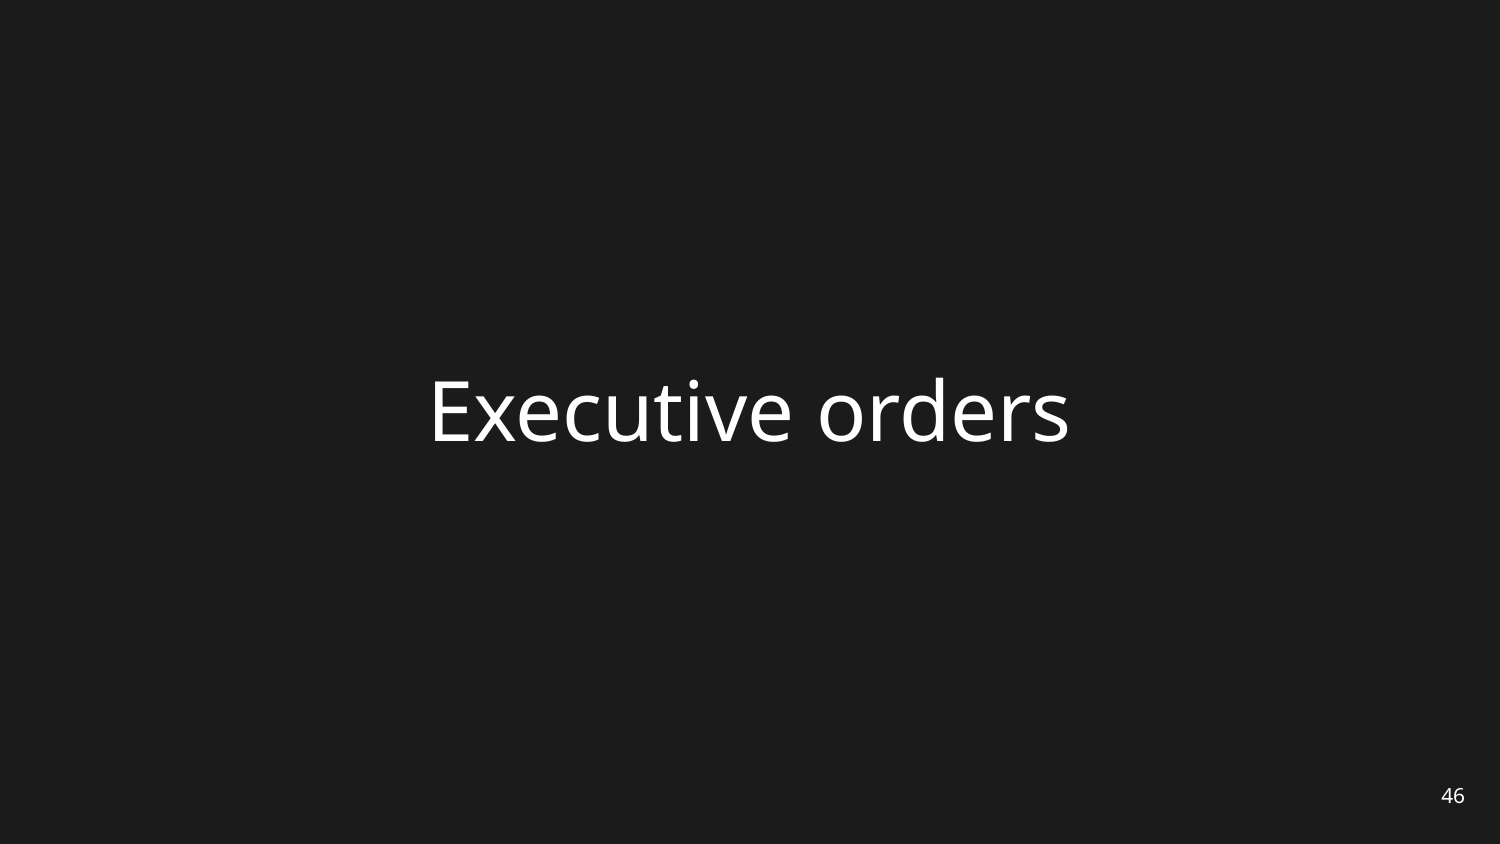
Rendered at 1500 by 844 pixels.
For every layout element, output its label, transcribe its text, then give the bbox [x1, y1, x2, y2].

slide_number 46 [1389, 764, 1480, 830]
title Executive orders [51, 72, 1449, 753]
